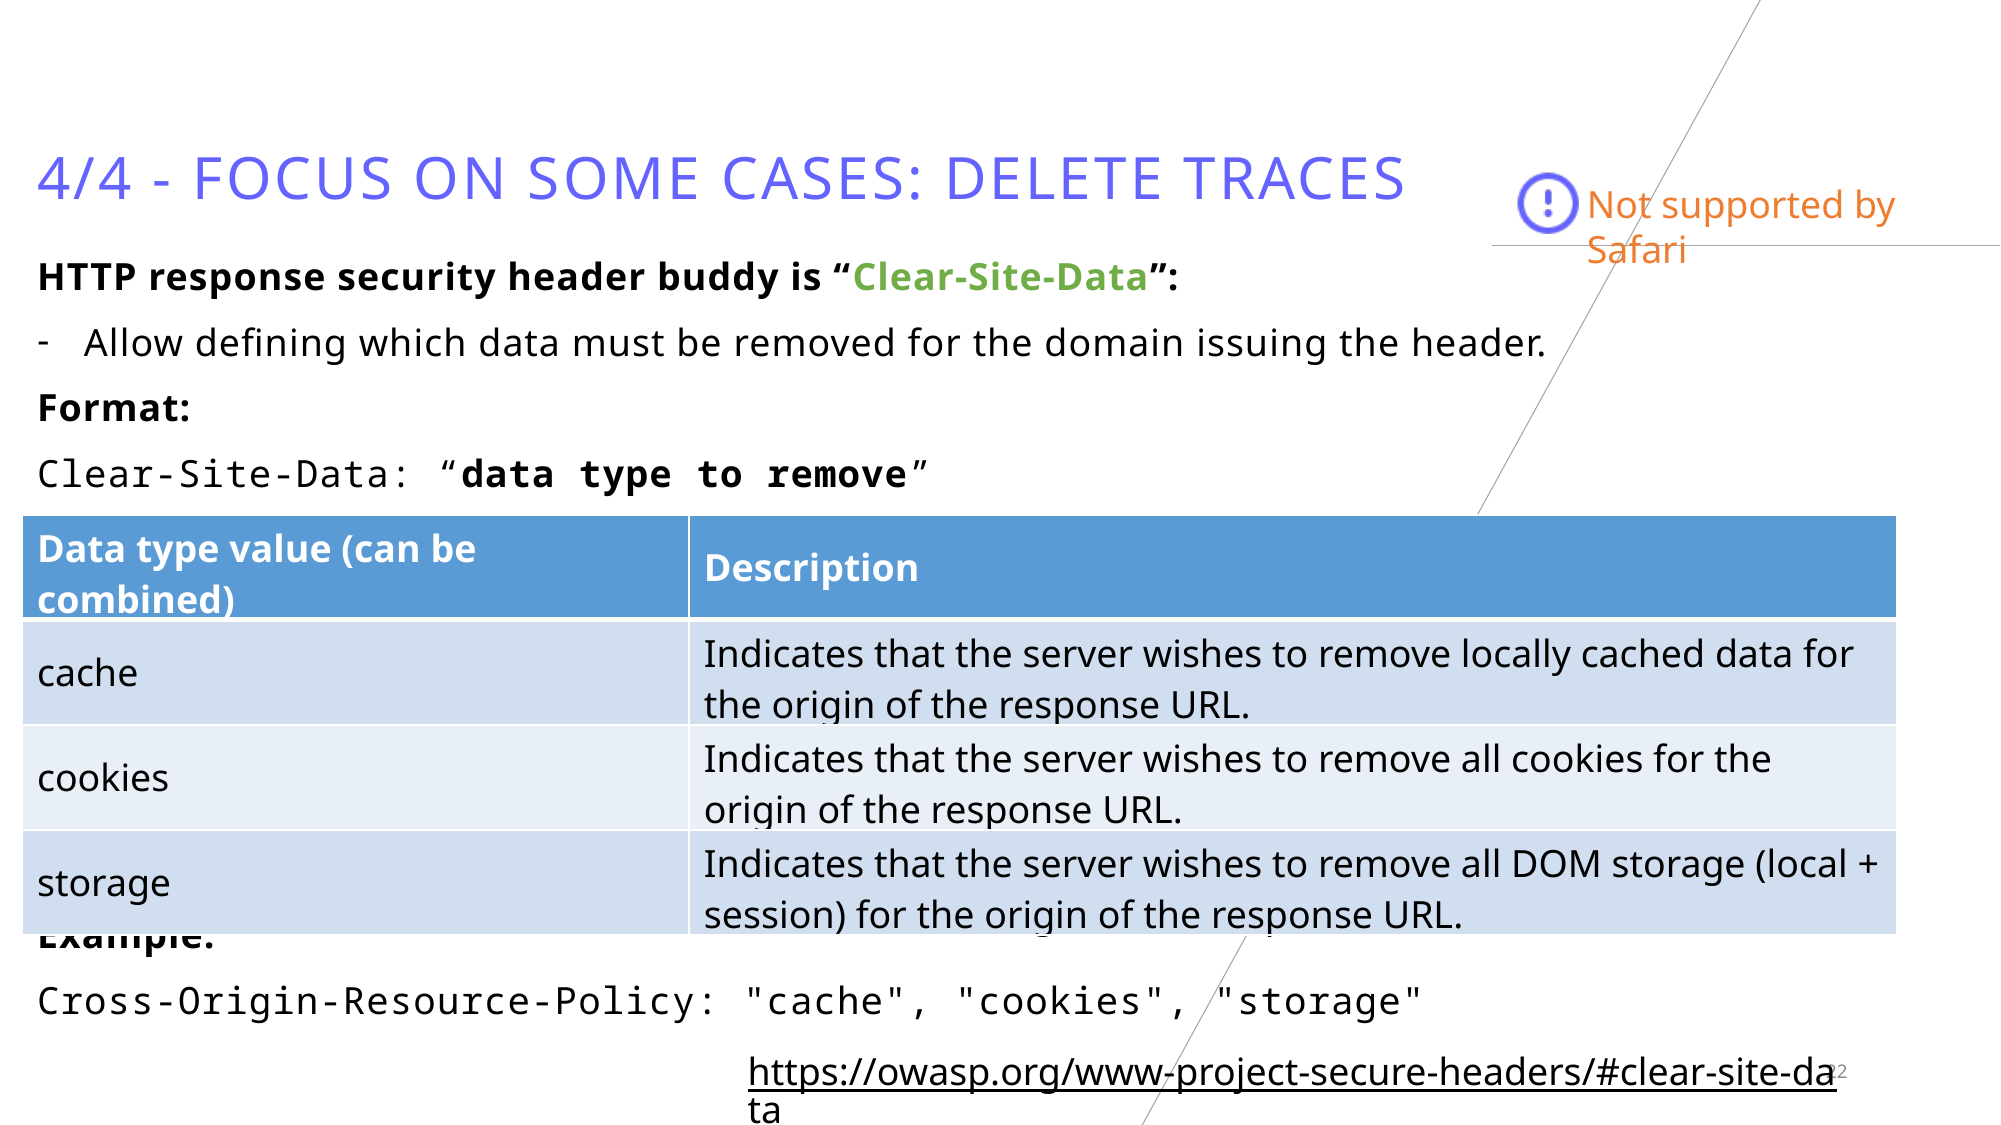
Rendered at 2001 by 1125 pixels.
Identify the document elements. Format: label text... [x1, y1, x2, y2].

table_cell cache [23, 622, 688, 724]
table_cell Indicates that the server wishes to remove all cookies for the origin of the response URL. [690, 726, 1896, 829]
table_header Description [690, 516, 1896, 617]
table_cell Indicates that the server wishes to remove all DOM storage (local + session) for the origin of the response URL. [690, 831, 1896, 934]
table_cell Indicates that the server wishes to remove locally cached data for the origin of the response URL. [690, 622, 1896, 724]
text_box https://owasp.org/www-project-secure-headers/#clear-site-data [732, 1041, 1863, 1125]
title 4/4 - Focus on some cases: delete traces [22, 22, 1944, 220]
table_header Data type value (can be combined) [23, 516, 688, 617]
picture [1512, 167, 1585, 240]
table_cell storage [23, 831, 688, 934]
text_box Not supported by Safari [1572, 173, 2000, 279]
table_cell cookies [23, 726, 688, 829]
list HTTP response security header buddy is “Clear-Site-Data”: Allow defining which data must be removed for the domain issuing the header. Format: Clear-Site-Data: “data type to remove” Example: Cross-Origin-Resource-Policy: "cache", "cookies", "storage" [22, 245, 1955, 991]
